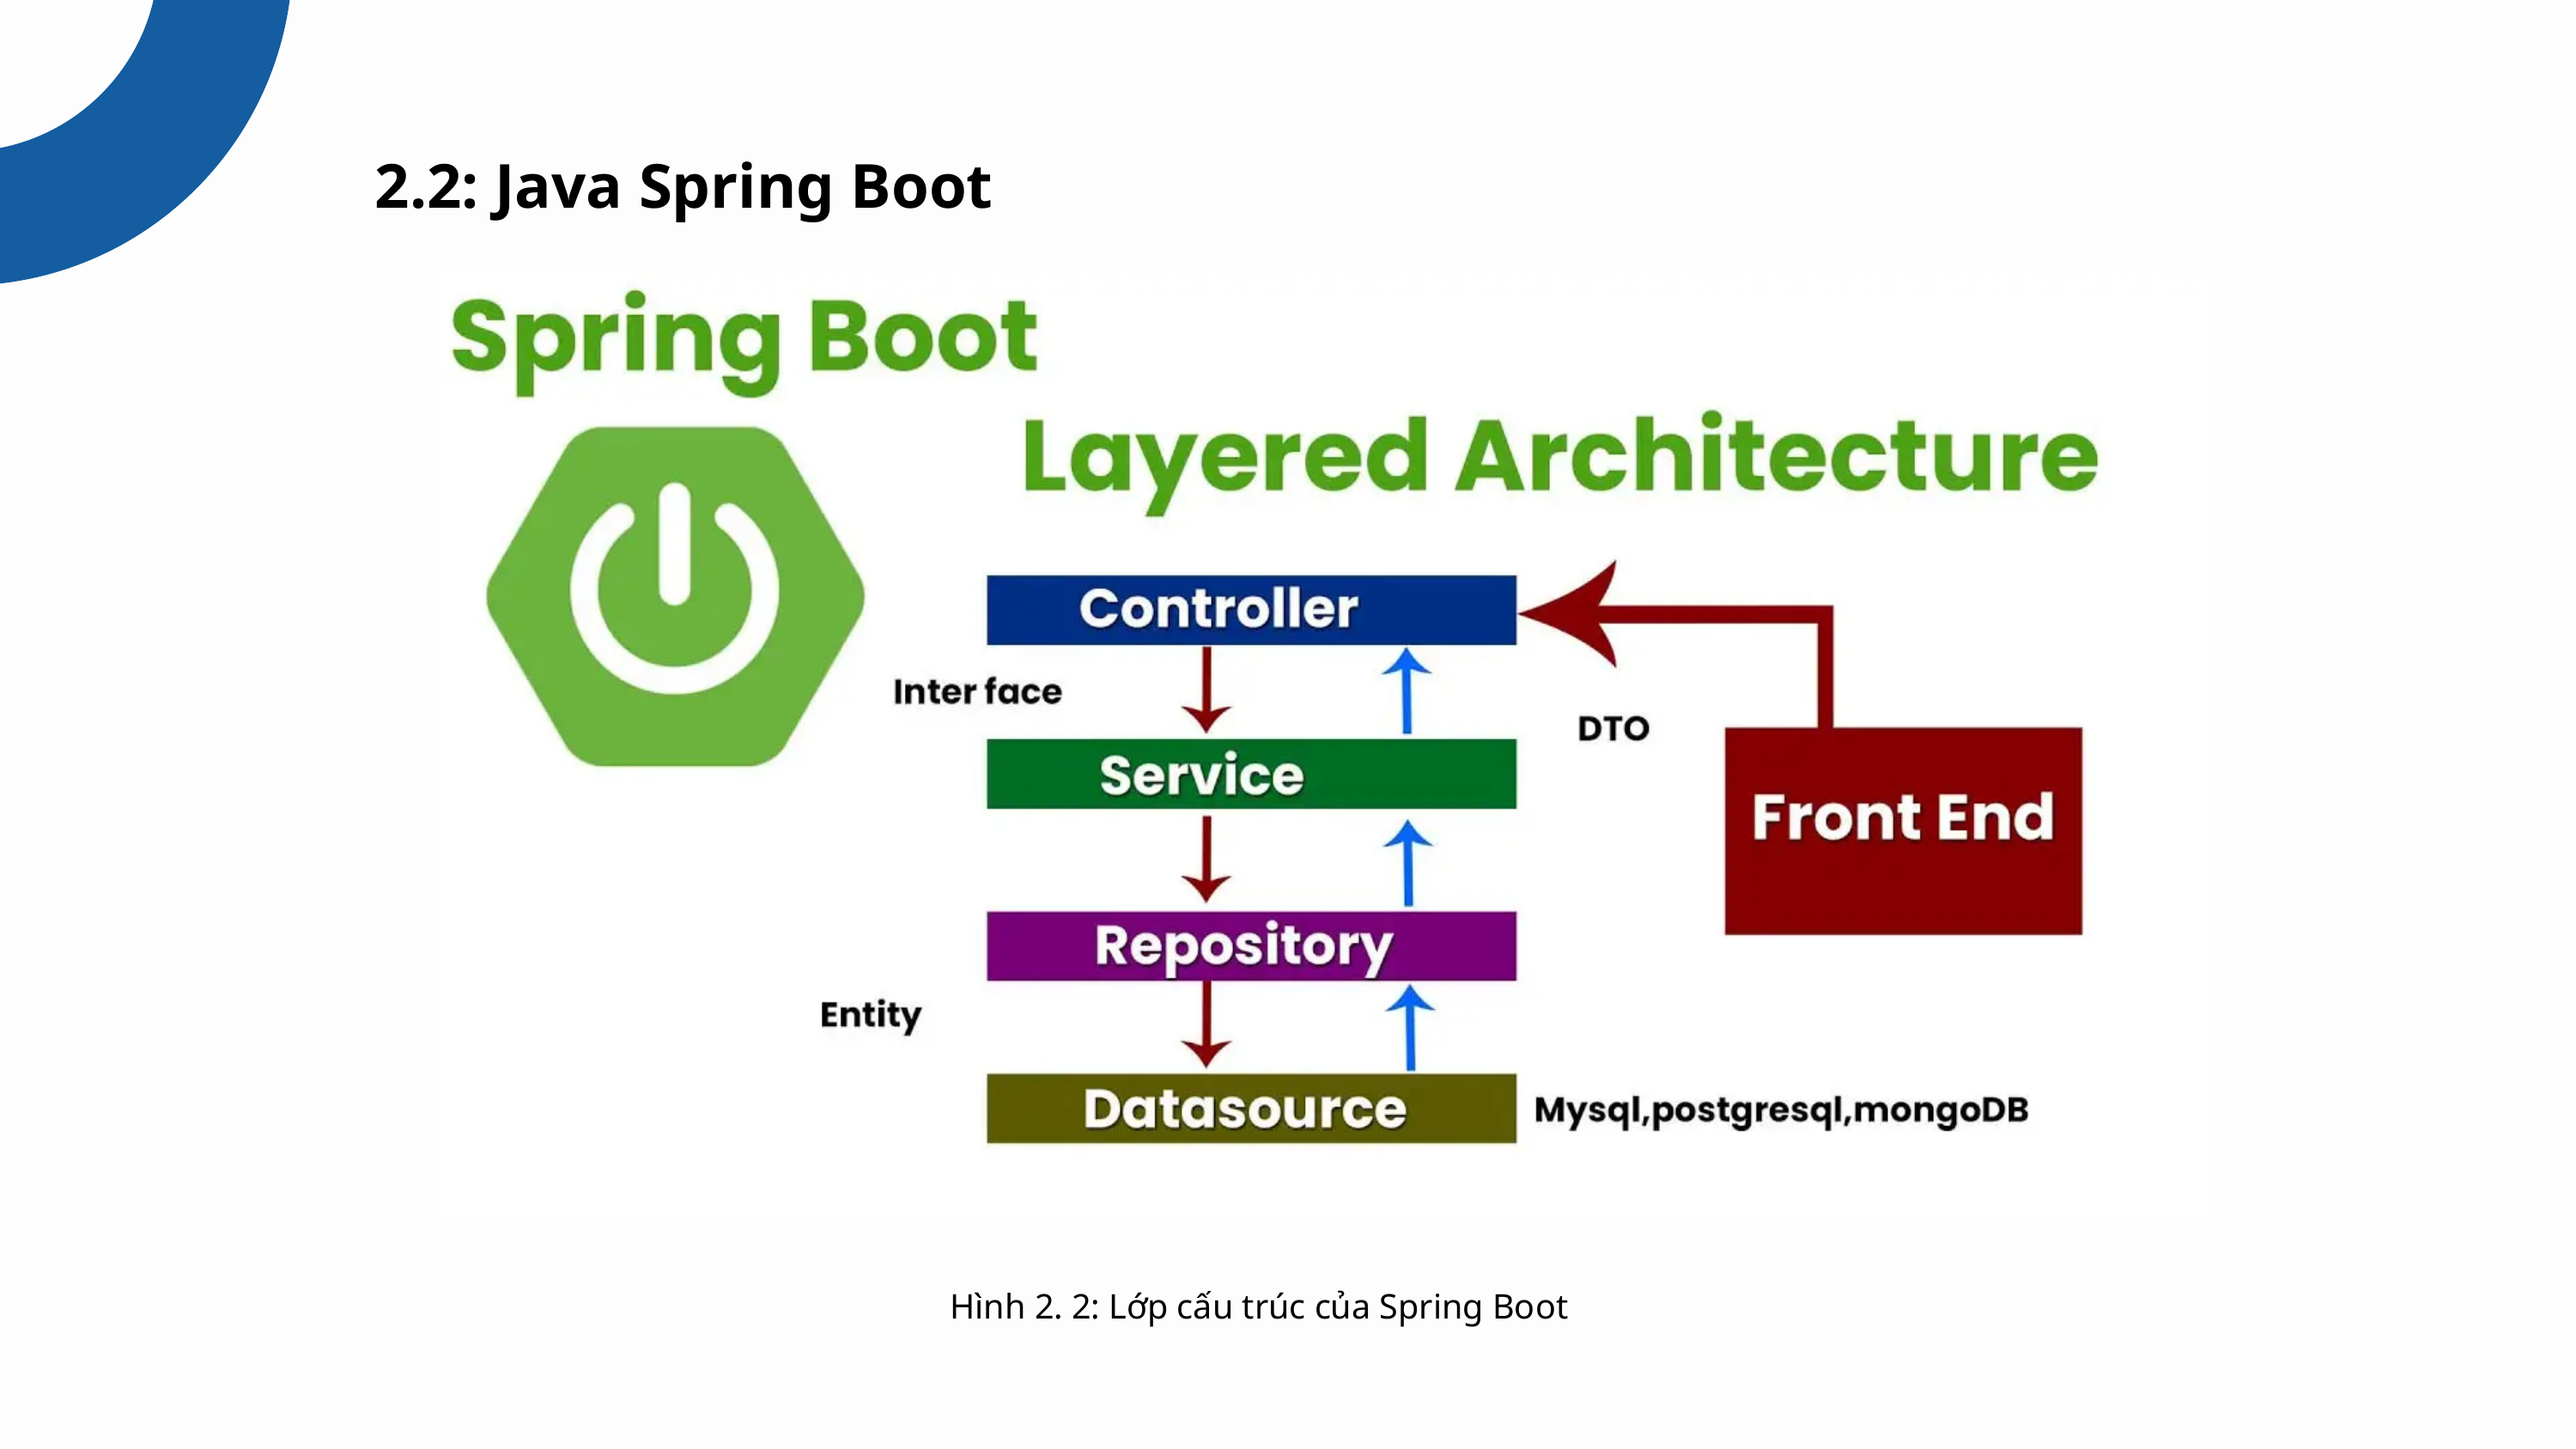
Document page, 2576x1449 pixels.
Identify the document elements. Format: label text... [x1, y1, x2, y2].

text_box Hình 2. 2: Lớp cấu trúc của Spring Boot [908, 1278, 1610, 1326]
picture [440, 272, 2208, 1217]
text_box [0, 0, 222, 216]
text_box 2.2: Java Spring Boot [374, 135, 1037, 221]
